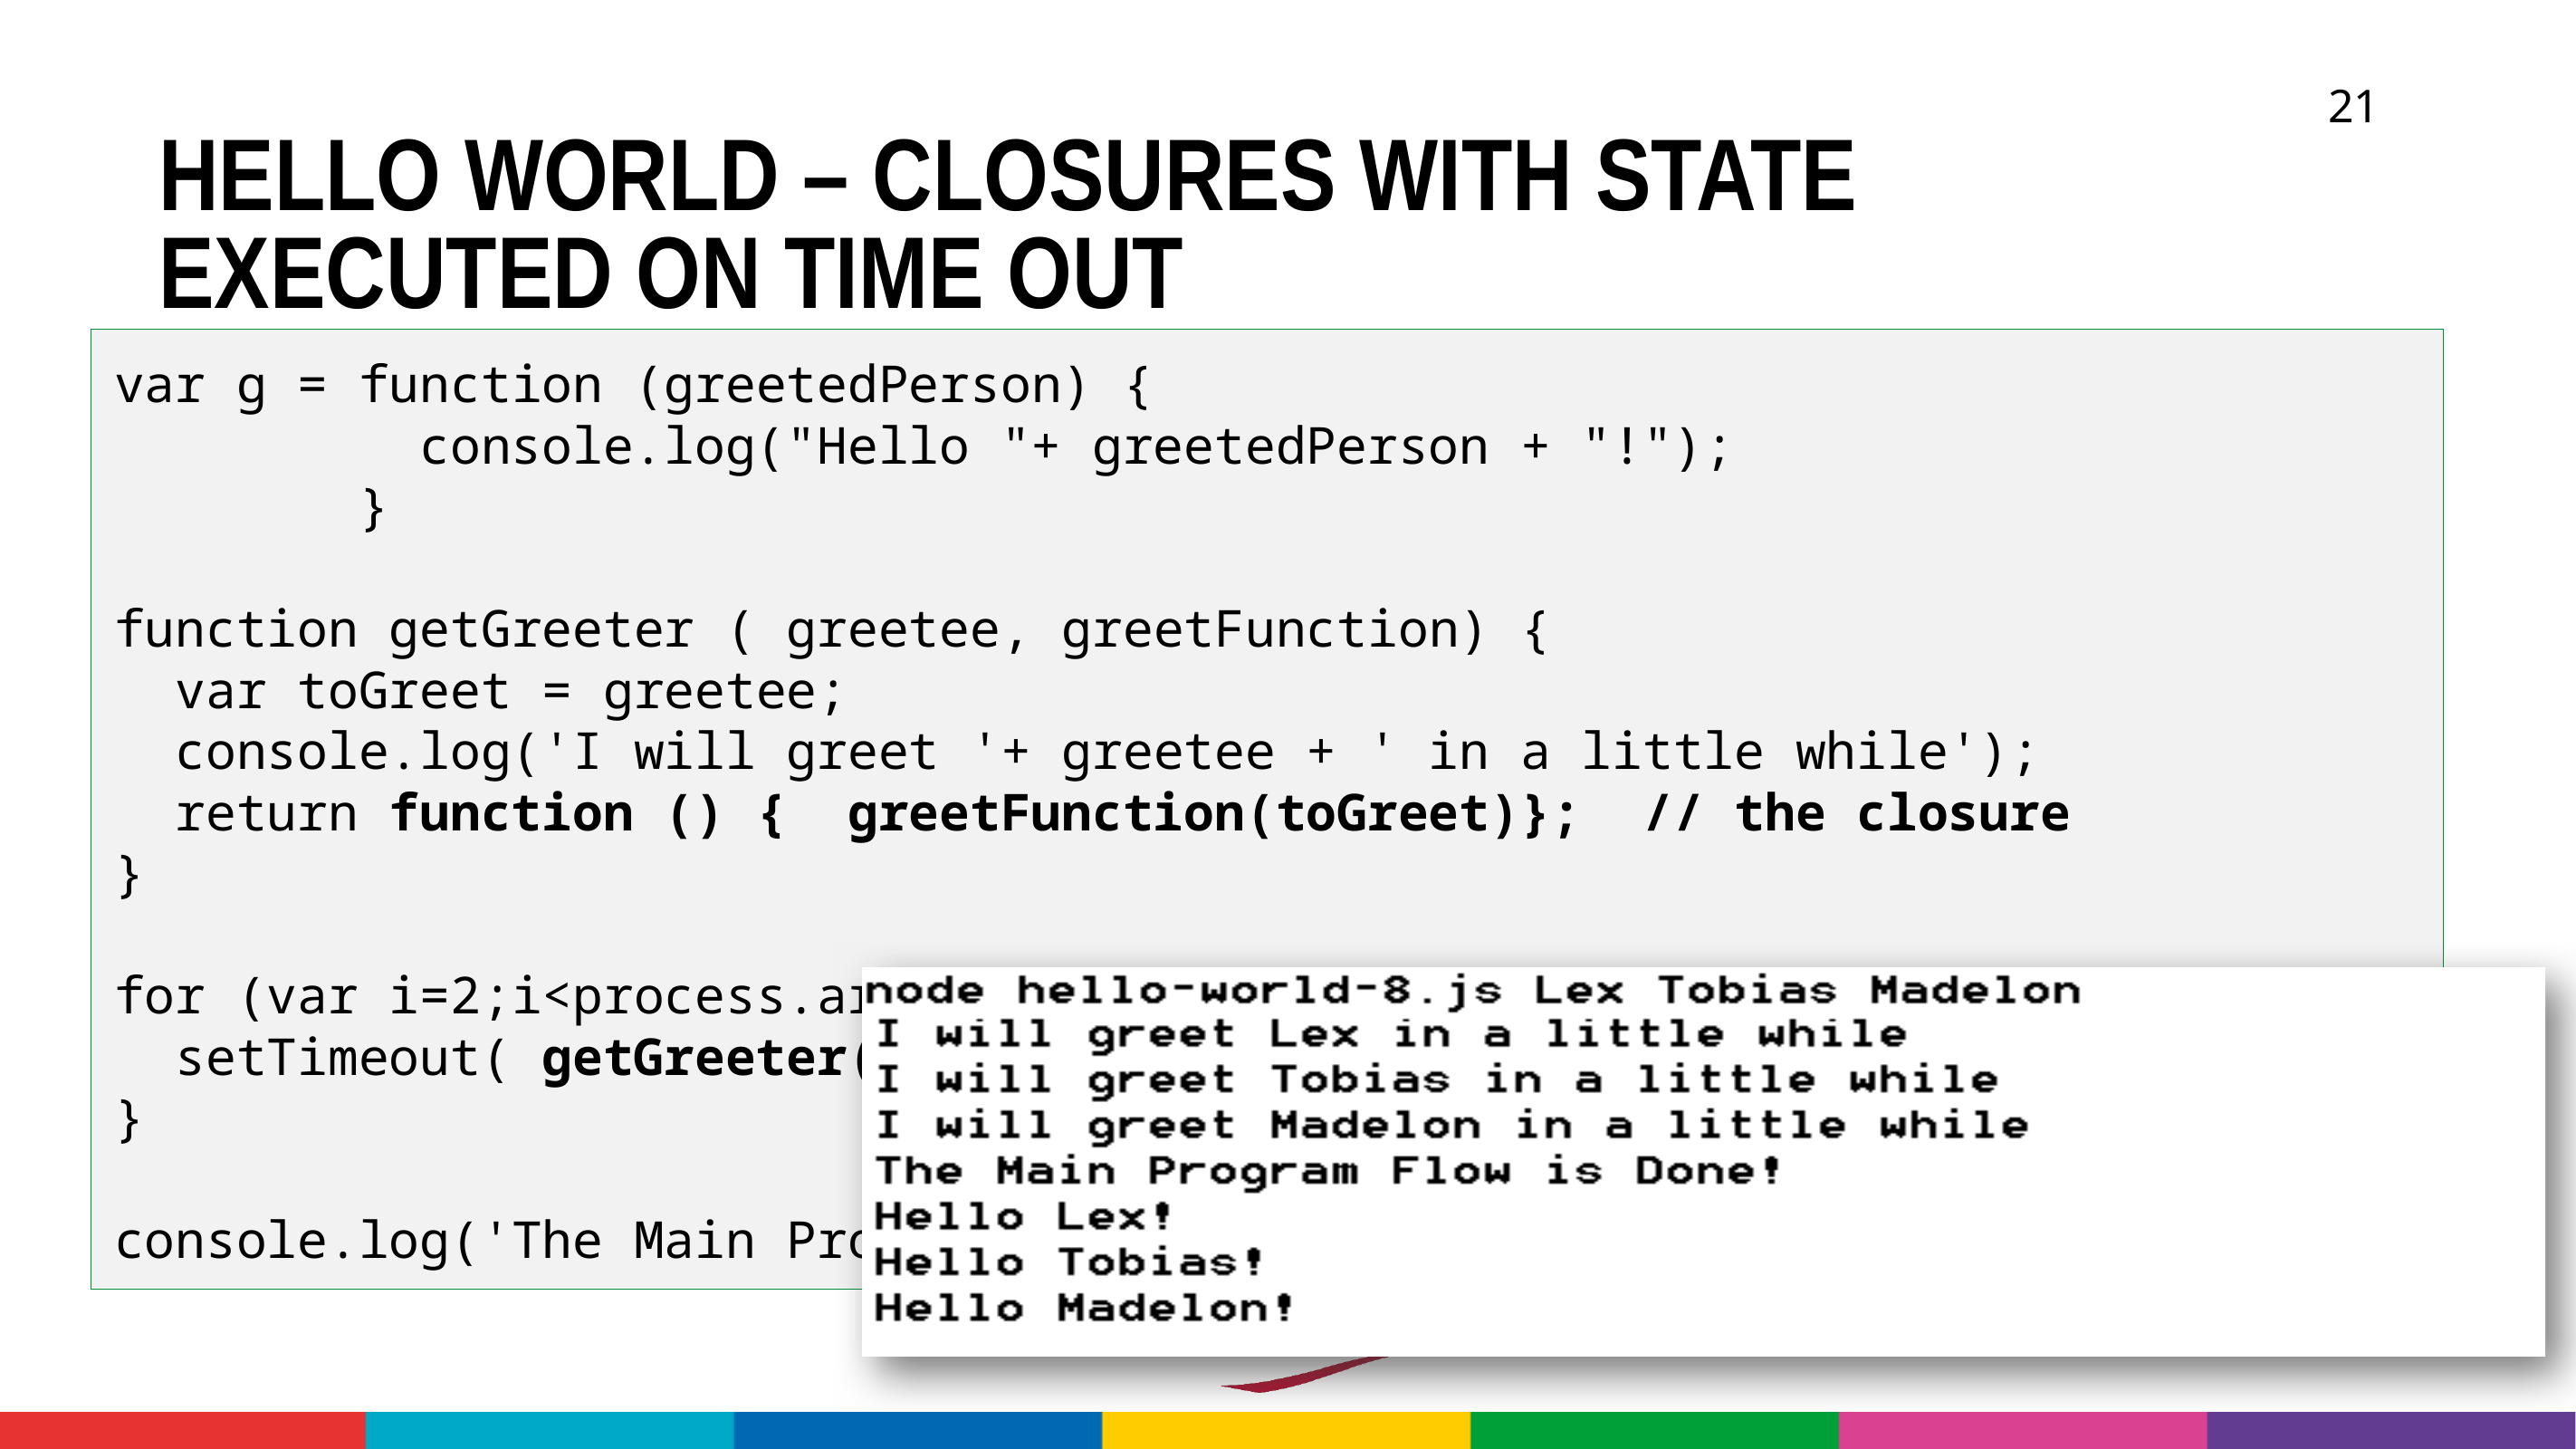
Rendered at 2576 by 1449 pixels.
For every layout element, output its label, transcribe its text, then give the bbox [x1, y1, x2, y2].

text_box var g = function (greetedPerson) { console.log("Hello "+ greetedPerson + "!"); } function getGreeter ( greetee, greetFunction) { var toGreet = greetee; console.log('I will greet '+ greetee + ' in a little while'); return function () { greetFunction(toGreet)}; // the closure } for (var i=2;i<process.argv.length;i++) { setTimeout( getGreeter( process.argv[i], g), i*1500); } console.log('The Main Program Flow is Done!'); [91, 340, 2383, 1281]
slide_number 21 [2314, 70, 2576, 178]
picture [1148, 1375, 1428, 1393]
text_box [882, 961, 2383, 967]
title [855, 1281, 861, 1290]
picture [862, 967, 2546, 1357]
title Hello World – closures with state executed on time out [145, 125, 2059, 326]
text_box [855, 986, 862, 1281]
picture [735, 1412, 2576, 1449]
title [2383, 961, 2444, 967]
text_box [91, 329, 2444, 952]
picture [0, 1412, 733, 1449]
text_box [91, 1281, 846, 1290]
